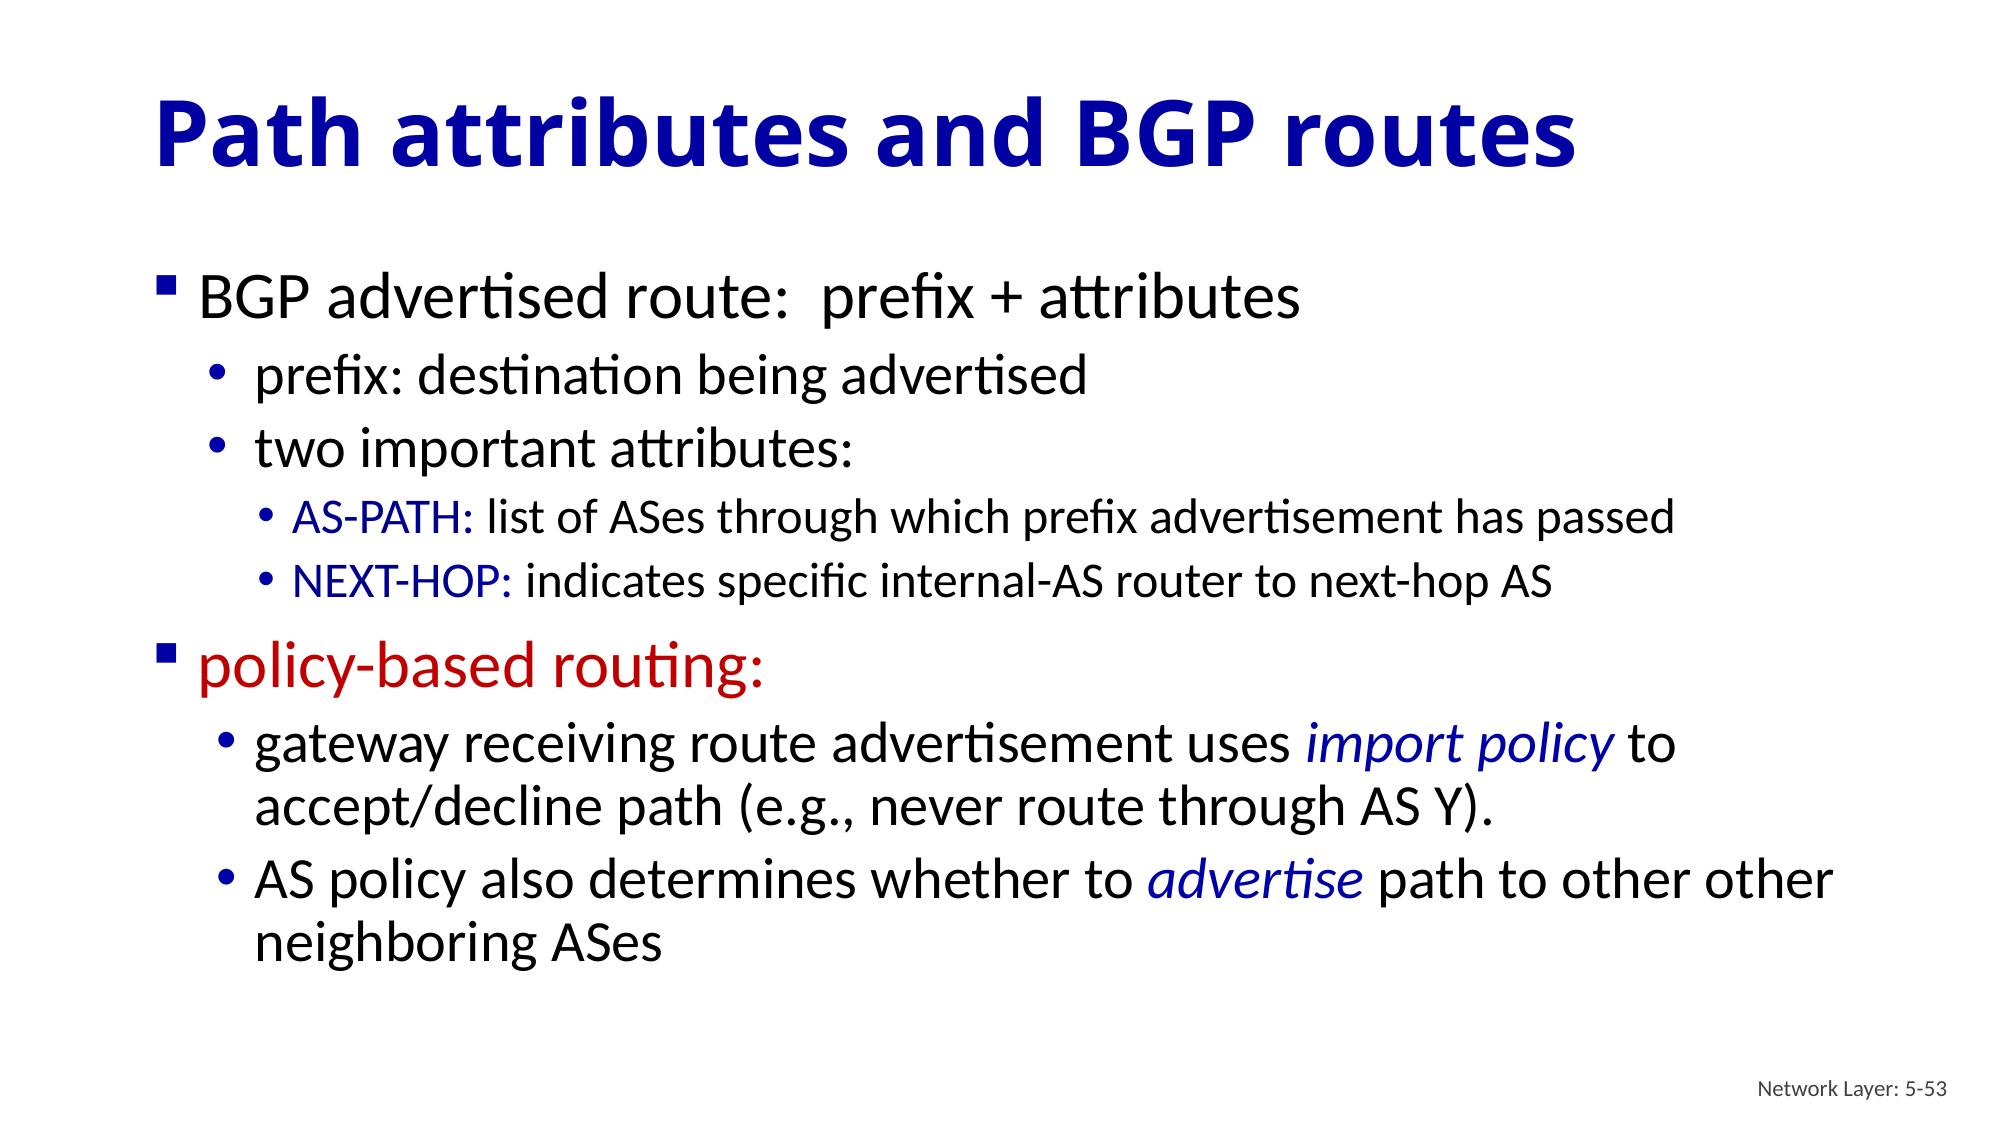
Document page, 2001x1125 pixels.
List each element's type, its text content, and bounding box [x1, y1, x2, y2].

text_box BGP advertised route: prefix + attributes prefix: destination being advertised two important attributes: AS-PATH: list of ASes through which prefix advertisement has passed NEXT-HOP: indicates specific internal-AS router to next-hop AS policy-based routing: gateway receiving route advertisement uses import policy to accept/decline path (e.g., never route through AS Y). AS policy also determines whether to advertise path to other other neighboring ASes [125, 253, 1924, 1081]
slide_number Network Layer: 5-53 [1512, 1056, 1963, 1117]
title Path attributes and BGP routes [137, 63, 1863, 211]
